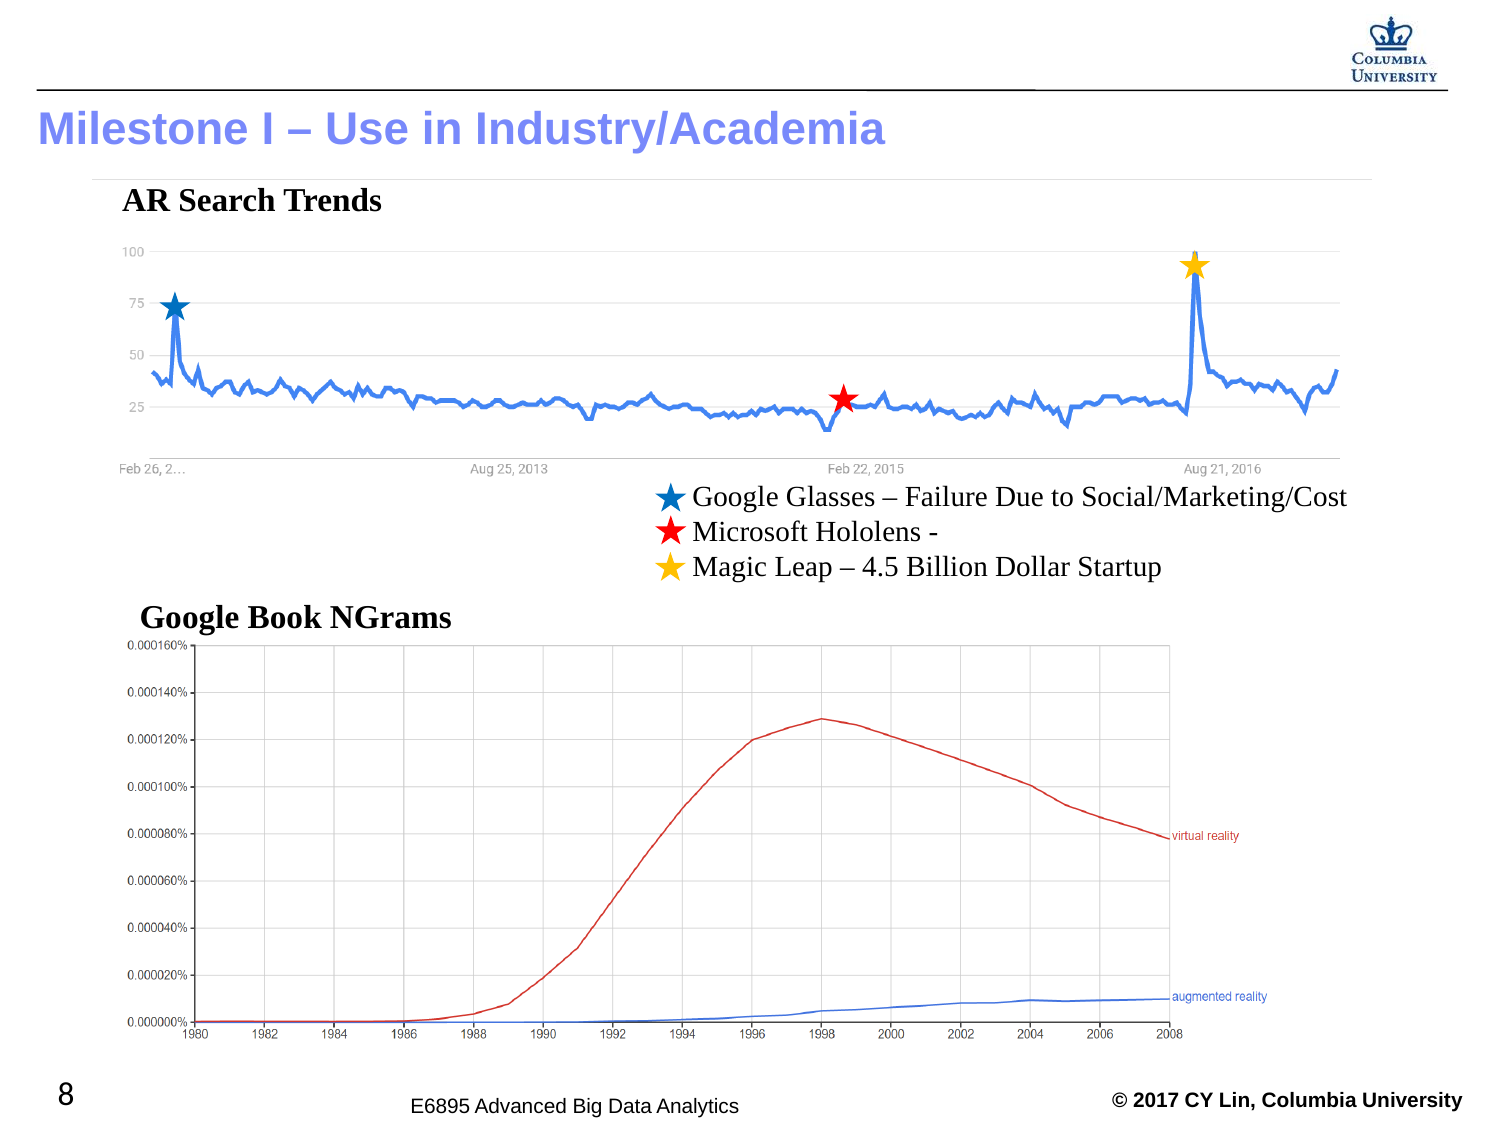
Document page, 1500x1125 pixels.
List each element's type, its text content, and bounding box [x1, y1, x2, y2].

picture [1350, 14, 1438, 85]
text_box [92, 169, 1373, 500]
slide_number 8 [49, 1063, 261, 1120]
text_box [110, 587, 1272, 1048]
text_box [654, 469, 1358, 591]
title Milestone I – Use in Industry/Academia [29, 96, 1435, 207]
